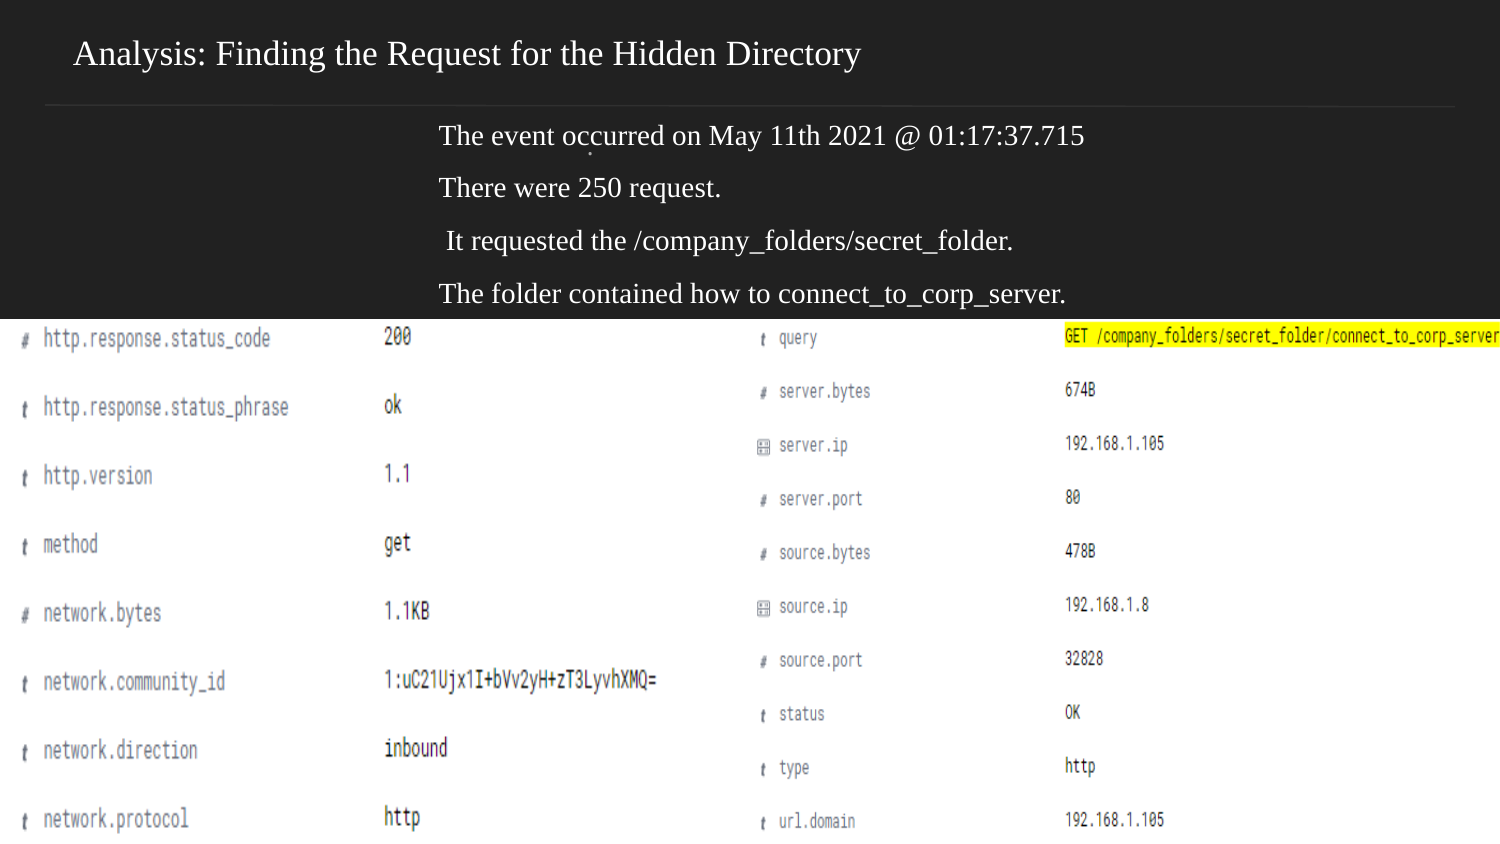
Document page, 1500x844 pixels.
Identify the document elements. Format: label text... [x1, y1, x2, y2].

subtitle . [0, 110, 675, 317]
picture [0, 318, 1500, 844]
title Analysis: Finding the Request for the Hidden Directory [0, 0, 1500, 88]
list The event occurred on May 11th 2021 @ 01:17:37.715 There were 250 request. It requested the /company_folders/secret_folder. The folder contained how to connect_to_corp_server. [363, 110, 1168, 271]
